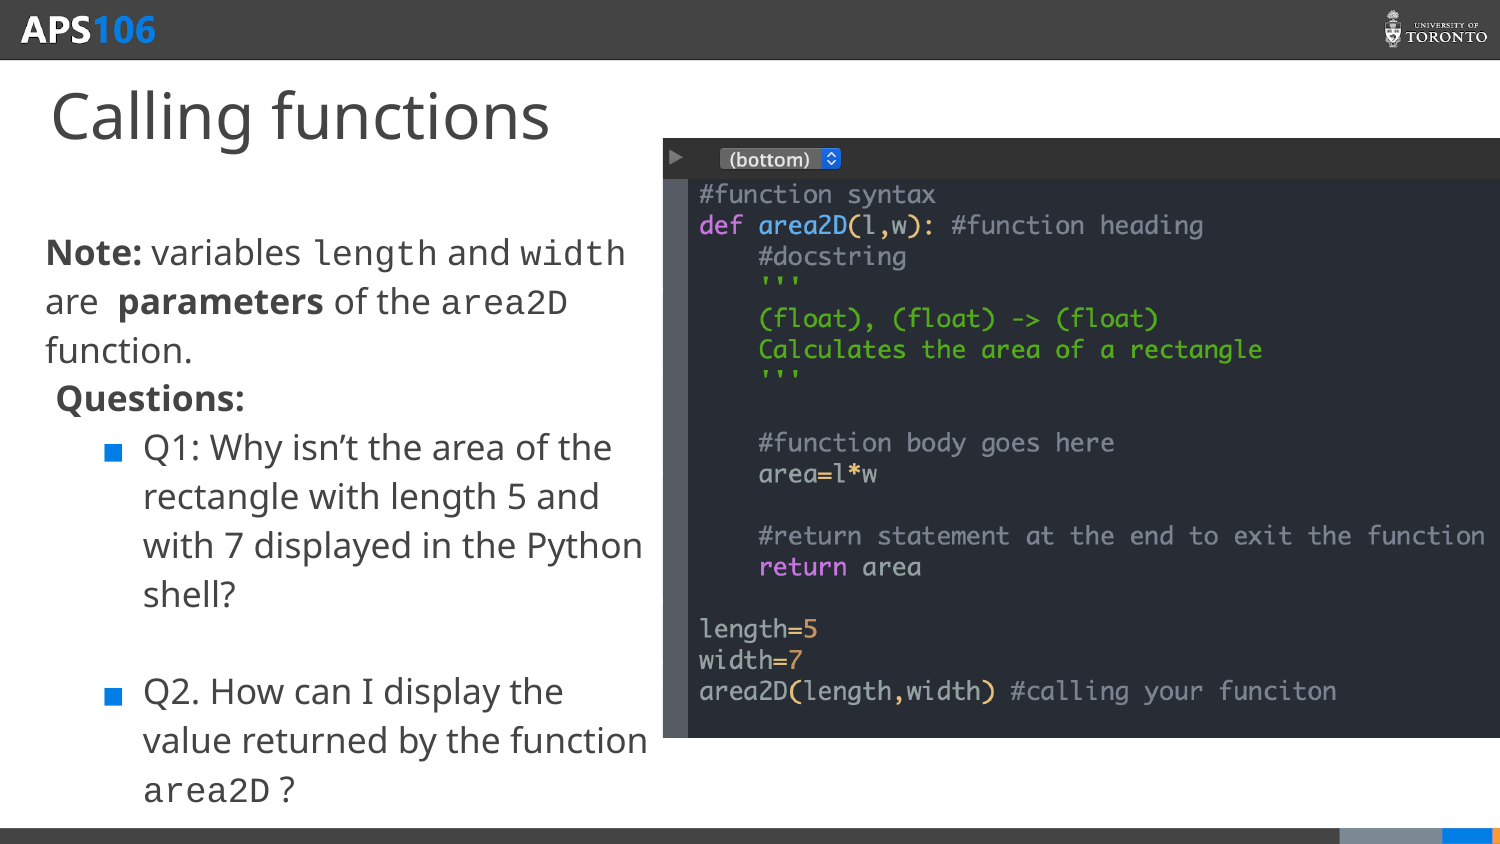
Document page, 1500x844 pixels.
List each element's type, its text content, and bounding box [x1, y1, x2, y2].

picture [0, 0, 1500, 844]
list Note: variables length and width are parameters of the area2D function. Questions: Q1: Why isn’t the area of the rectangle with length 5 and with 7 displayed in the Python shell? Q2. How can I display the value returned by the function area2D ? [14, 217, 663, 817]
title Calling functions [38, 78, 1333, 160]
